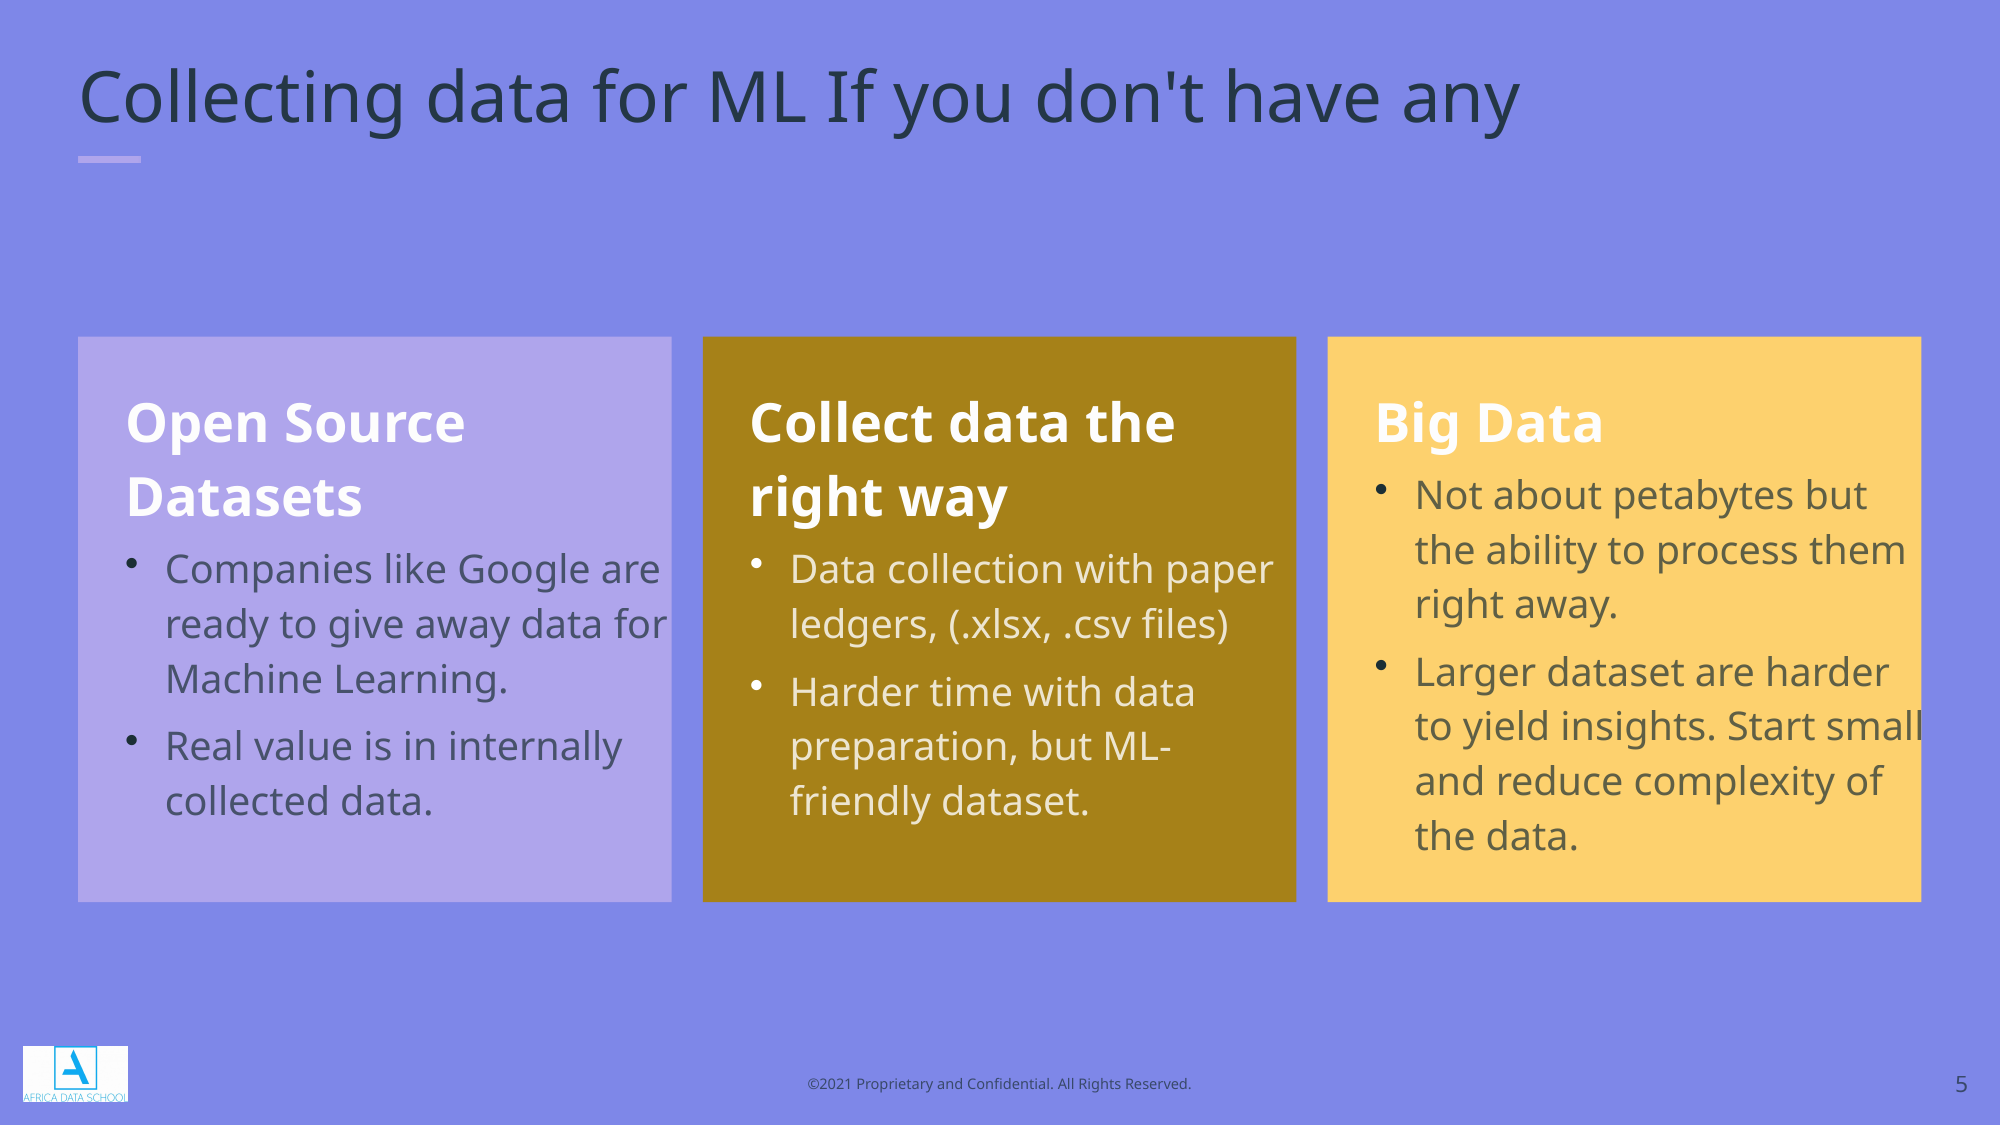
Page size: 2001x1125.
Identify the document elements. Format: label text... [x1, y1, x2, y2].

picture [77, 155, 141, 163]
text_box ©2021 Proprietary and Confidential. All Rights Reserved. [171, 1041, 1828, 1125]
text_box [702, 336, 1297, 903]
text_box [78, 336, 672, 903]
text_box Not about petabytes but the ability to process them right away. Larger dataset are harder to yield insights. Start small and reduce complexity of the data. [1374, 462, 1938, 856]
text_box Collect data the right way [749, 378, 1313, 496]
text_box [1327, 336, 1922, 903]
text_box Open Source Datasets [124, 378, 688, 496]
text_box Data collection with paper ledgers, (.xlsx, .csv files) Harder time with data preparation, but ML-friendly dataset. [749, 537, 1313, 856]
text_box Companies like Google are ready to give away data for Machine Learning. Real value is in internally collected data. [124, 537, 688, 856]
text_box Collecting data for ML If you don't have any [78, 53, 1984, 130]
text_box 5 [1893, 1041, 1969, 1125]
picture [23, 1046, 128, 1102]
text_box Big Data [1374, 378, 1938, 421]
